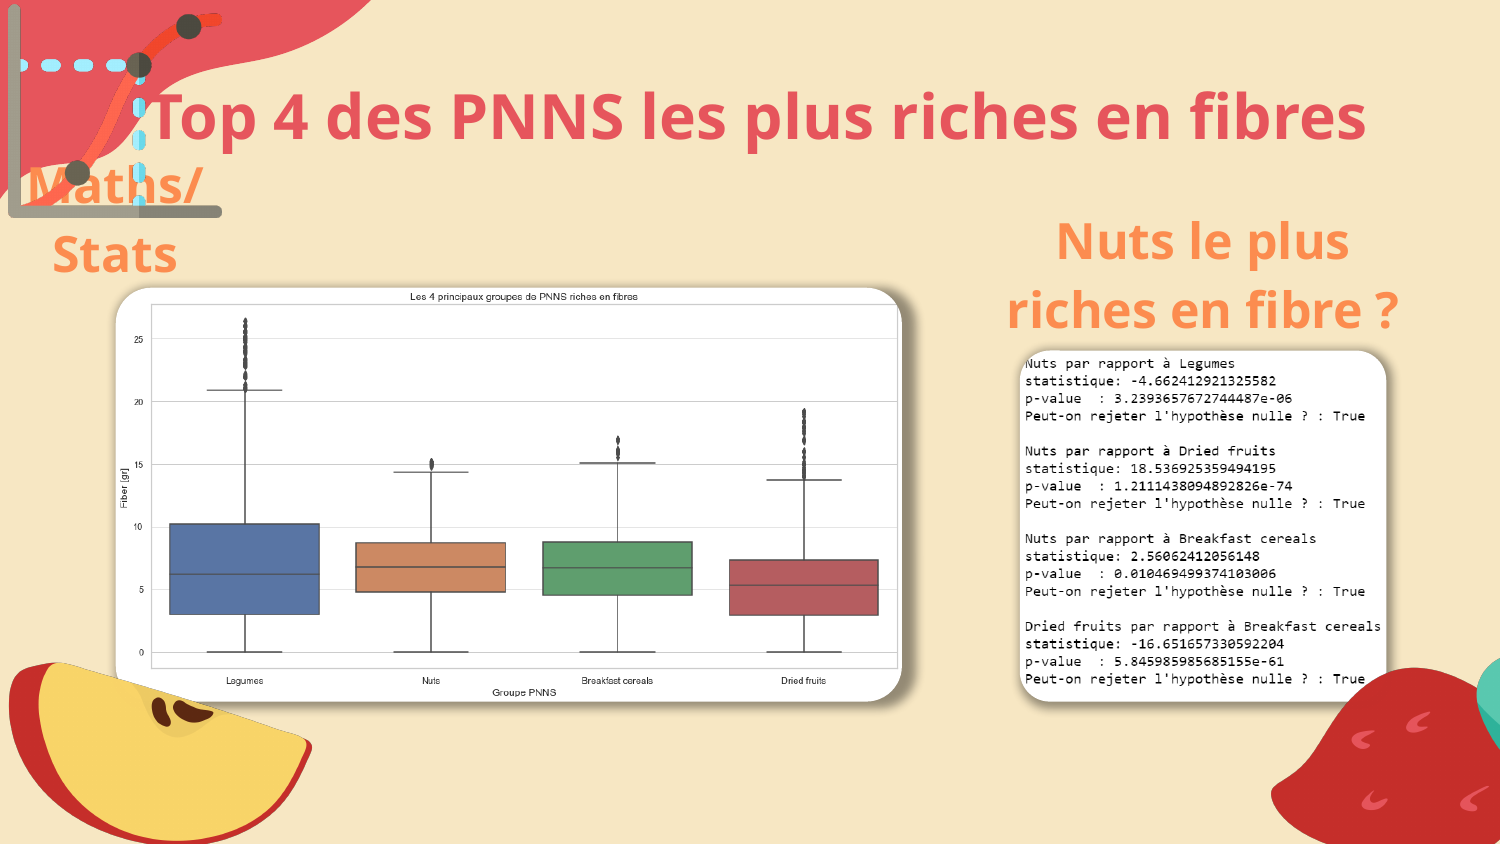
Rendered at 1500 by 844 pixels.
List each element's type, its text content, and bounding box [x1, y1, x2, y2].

title Top 4 des PNNS les plus riches en fibres [227, 27, 1399, 167]
text_box Nuts le plus riches en fibre ? [983, 260, 1423, 339]
text_box [0, 0, 371, 200]
text_box Maths/Stats [0, 204, 247, 283]
picture [8, 3, 223, 218]
picture [1019, 350, 1500, 844]
picture [0, 287, 903, 844]
